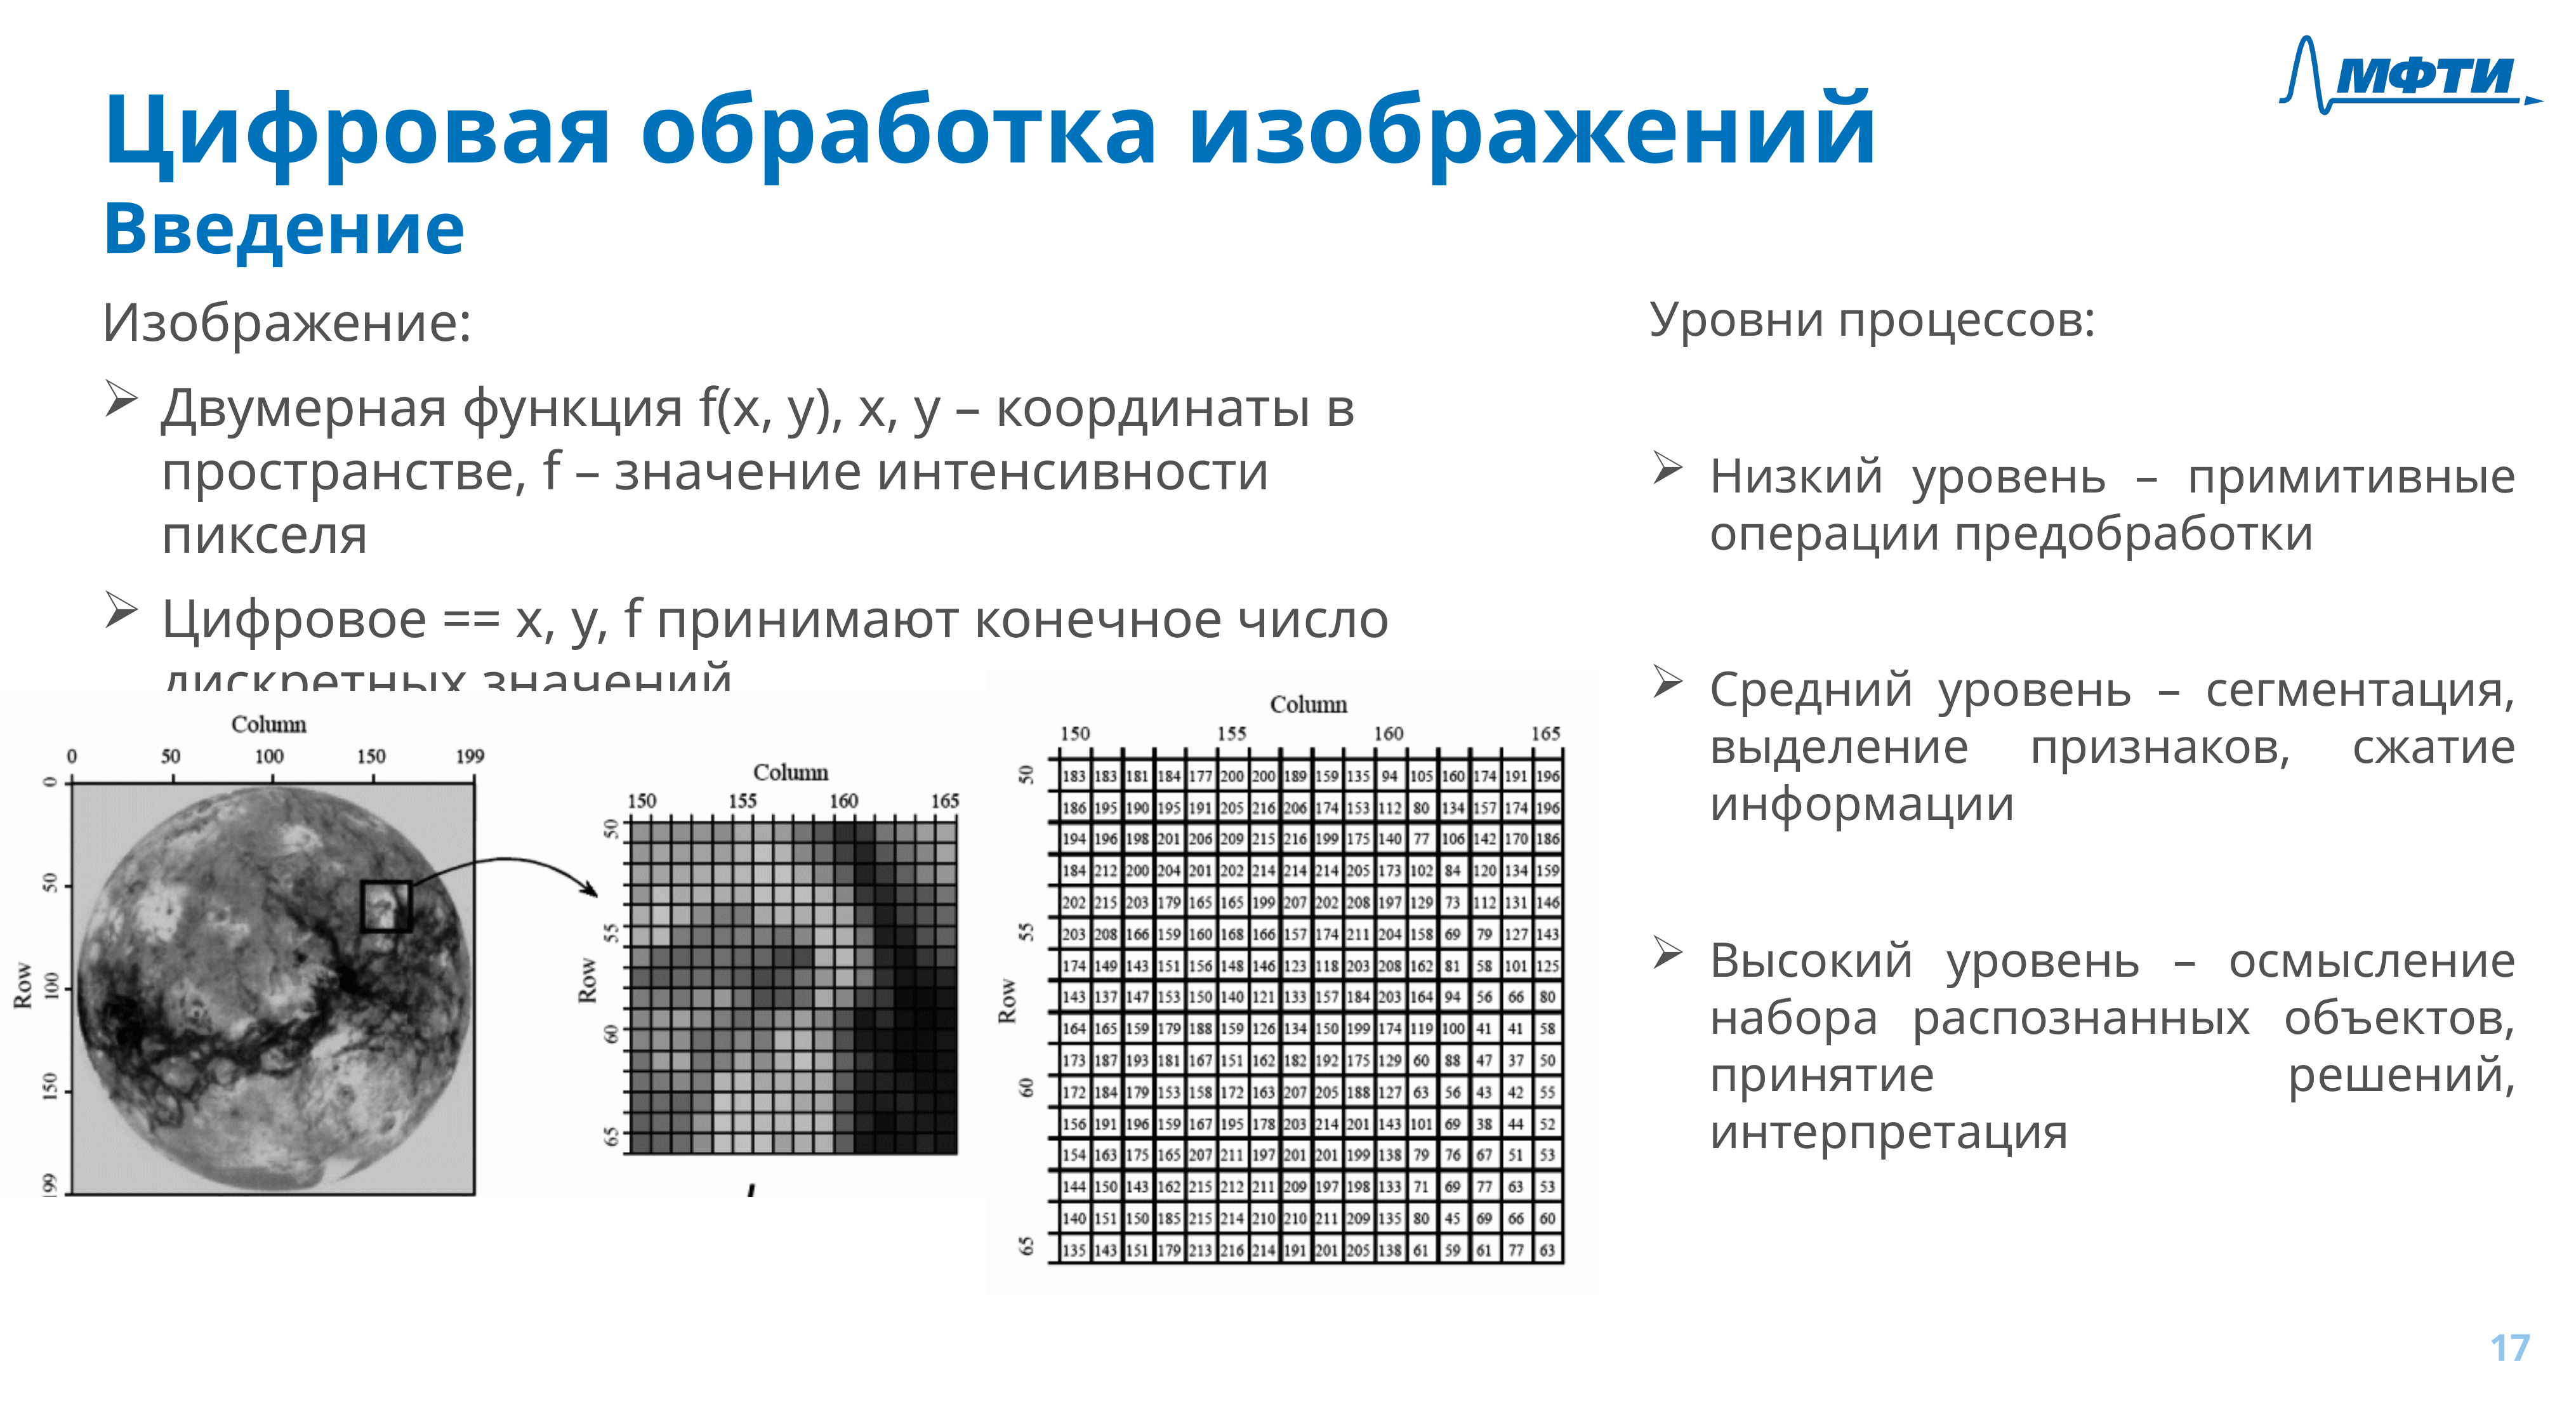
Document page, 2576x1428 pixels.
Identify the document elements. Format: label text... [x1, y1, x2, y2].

picture [2244, 0, 2576, 150]
title Цифровая обработка изображений Введение [91, 58, 2496, 366]
list Изображение: Двумерная функция f(x, y), x, y – координаты в пространстве, f – значение интенсивности пикселя Цифровое == x, y, f принимают конечное число дискретных значений [91, 279, 1463, 690]
slide_number 17 [2386, 1294, 2542, 1405]
picture [0, 669, 1599, 1295]
text_box Уровни процессов: Низкий уровень – примитивные операции предобработки Средний уровень – сегментация, выделение признаков, сжатие информации Высокий уровень – осмысление набора распознанных объектов, принятие решений, интерпретация [1640, 279, 2527, 1295]
